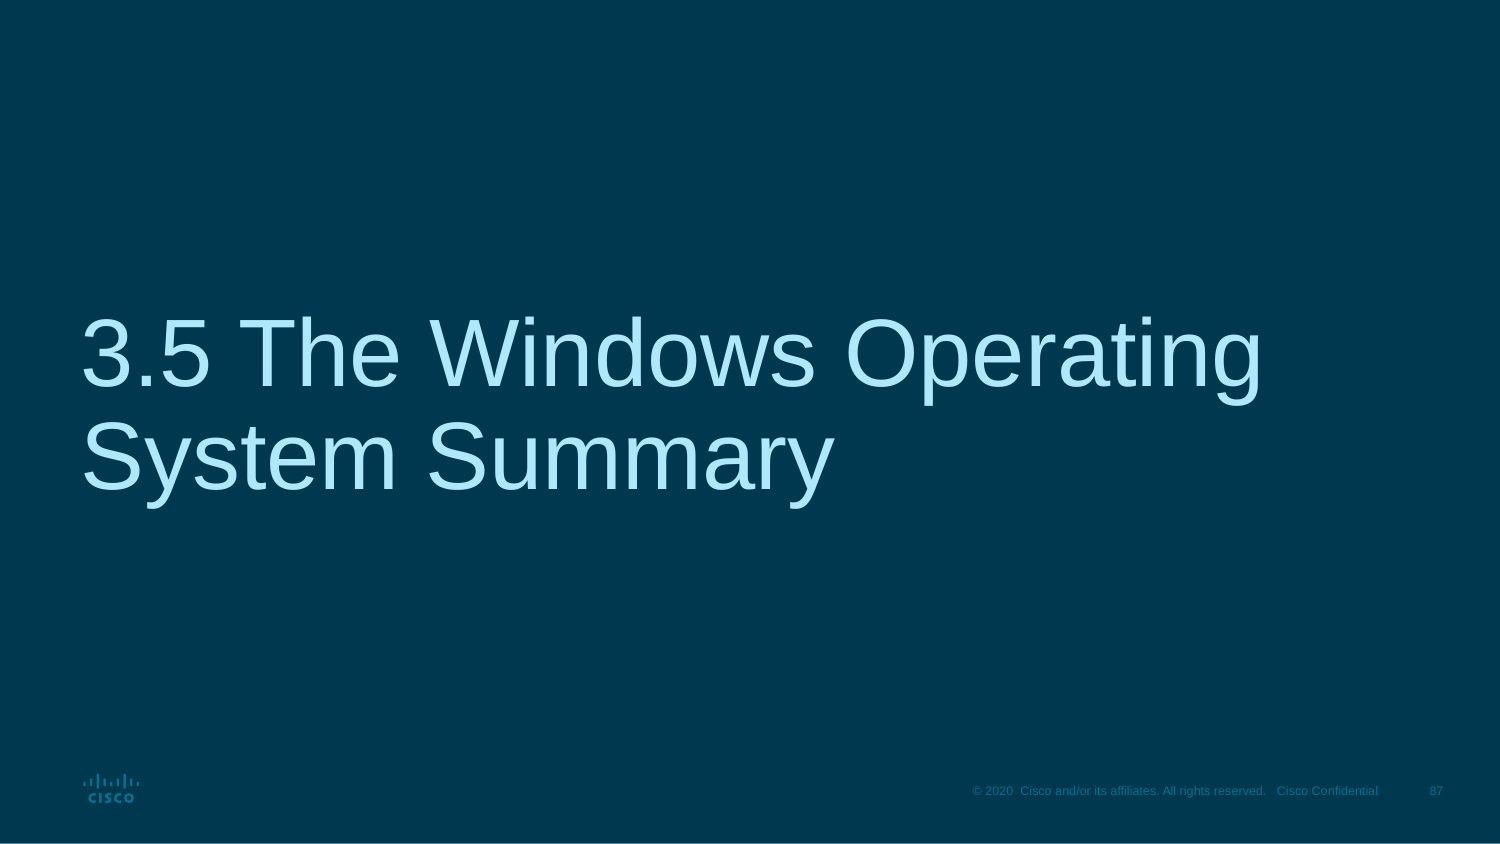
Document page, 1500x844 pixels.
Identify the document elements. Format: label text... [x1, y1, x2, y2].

title 3.5 The Windows Operating System Summary [65, 222, 1435, 518]
